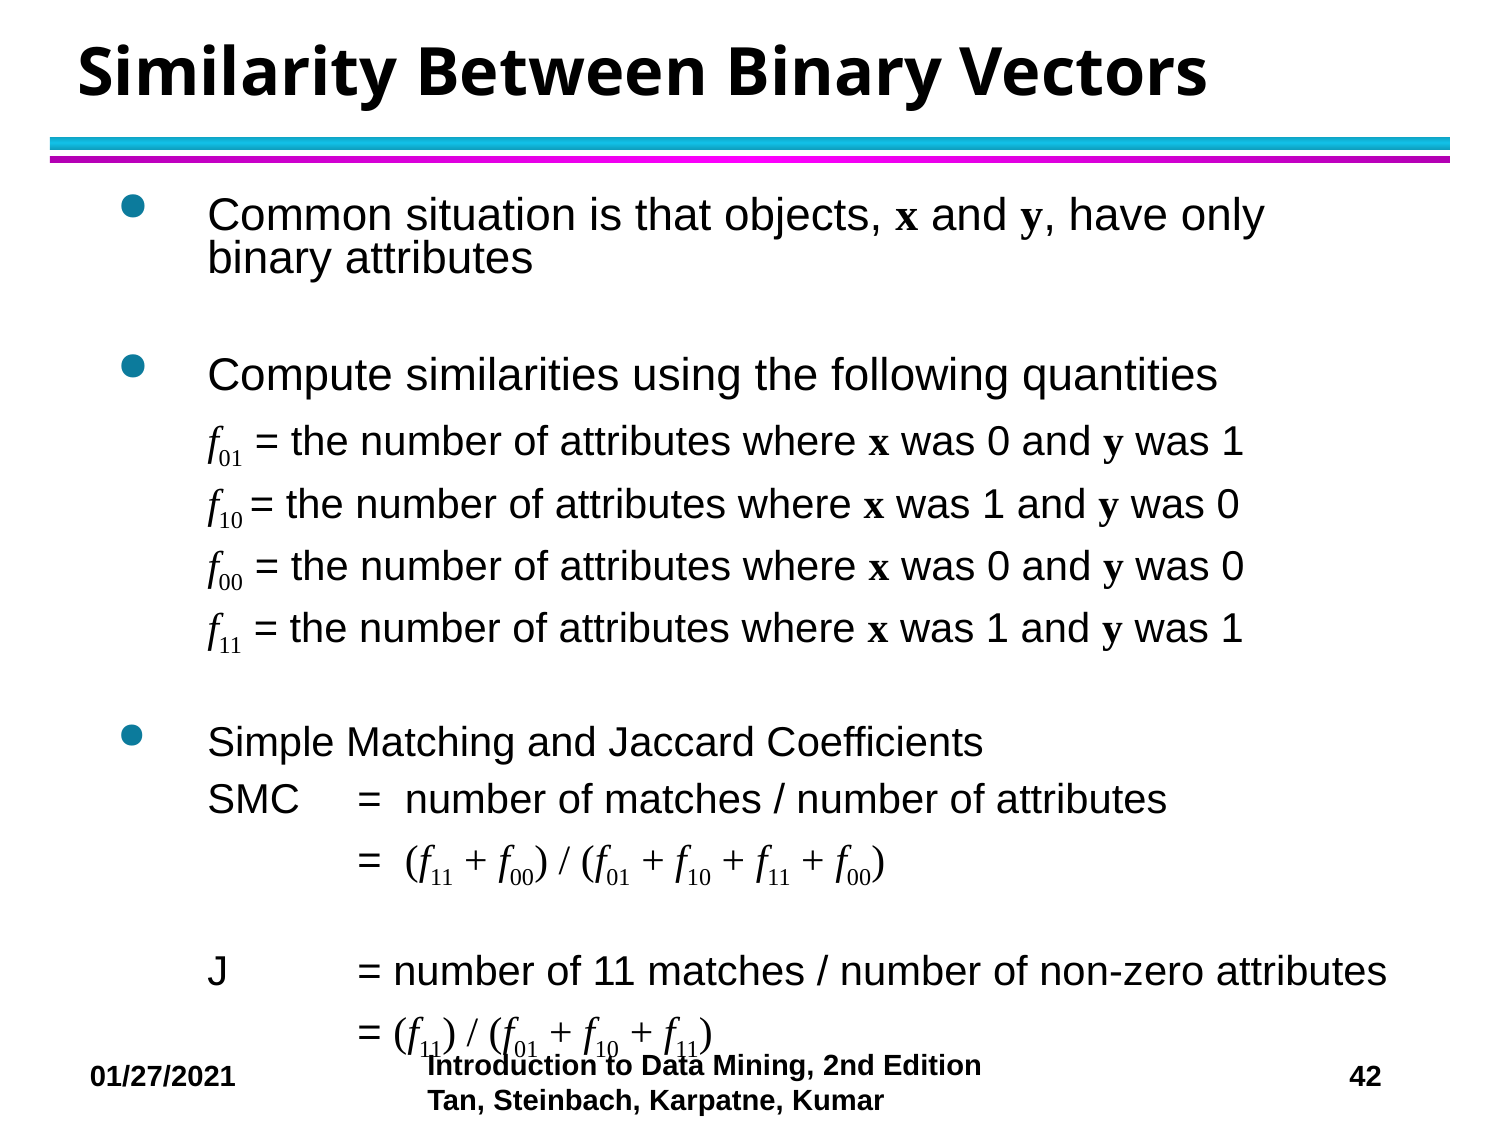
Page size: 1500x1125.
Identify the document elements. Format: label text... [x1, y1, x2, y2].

text_box Common situation is that objects, x and y, have only binary attributes Compute similarities using the following quantities f01 = the number of attributes where x was 0 and y was 1 f10 = the number of attributes where x was 1 and y was 0 f00 = the number of attributes where x was 0 and y was 0 f11 = the number of attributes where x was 1 and y was 1 Simple Matching and Jaccard Coefficients SMC = number of matches / number of attributes = (f11 + f00) / (f01 + f10 + f11 + f00) J = number of 11 matches / number of non-zero attributes = (f11) / (f01 + f10 + f11) [104, 187, 1418, 1026]
text_box Similarity Between Binary Vectors [62, 24, 1421, 116]
